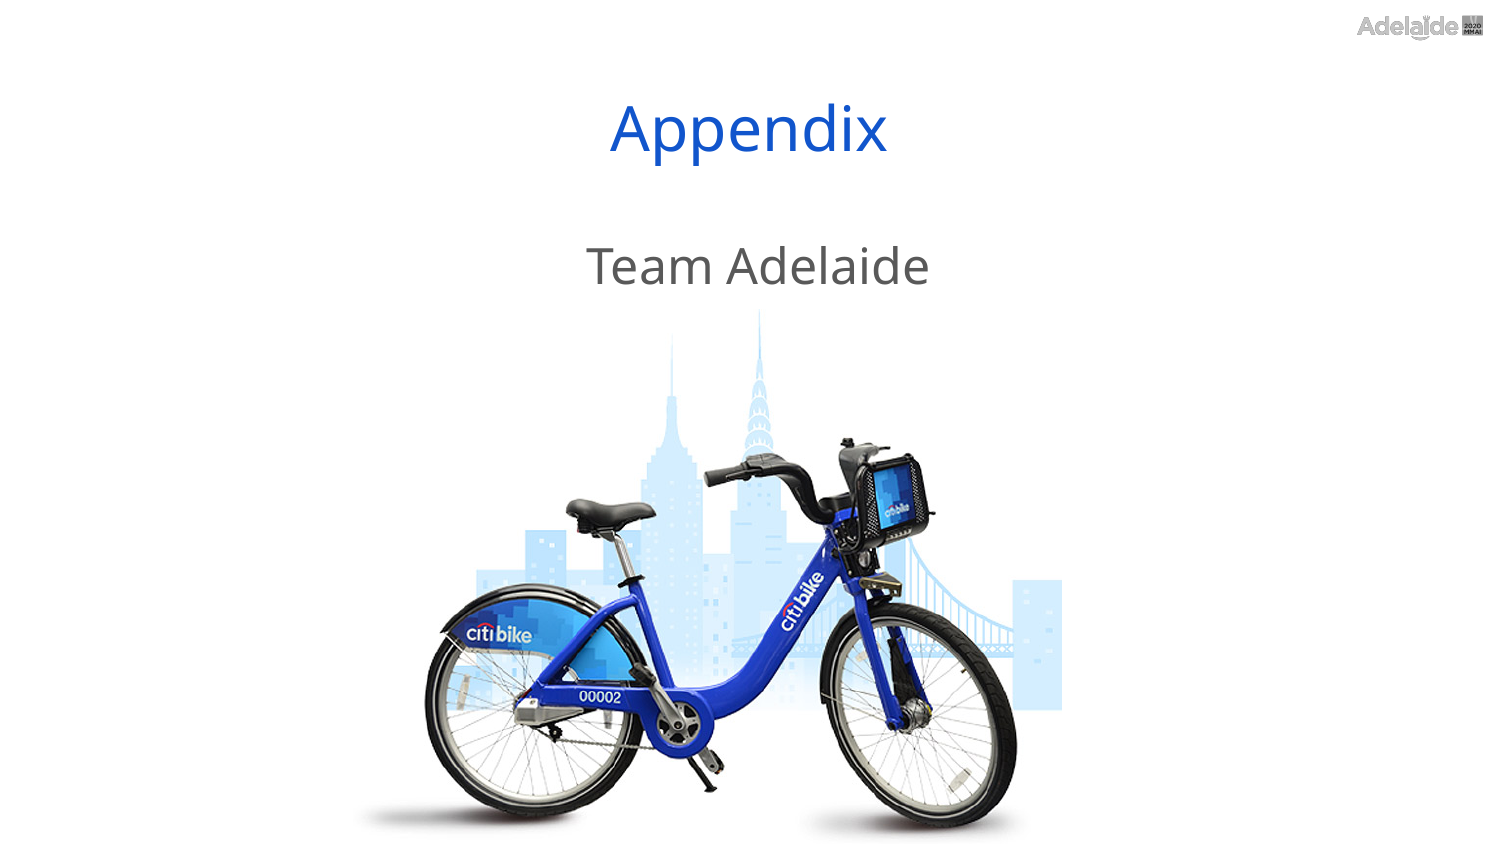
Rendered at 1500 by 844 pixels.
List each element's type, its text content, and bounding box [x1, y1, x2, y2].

title Appendix [25, 0, 1475, 219]
picture [353, 309, 1062, 844]
subtitle Team Adelaide [17, 219, 1500, 320]
picture [1353, 7, 1490, 43]
